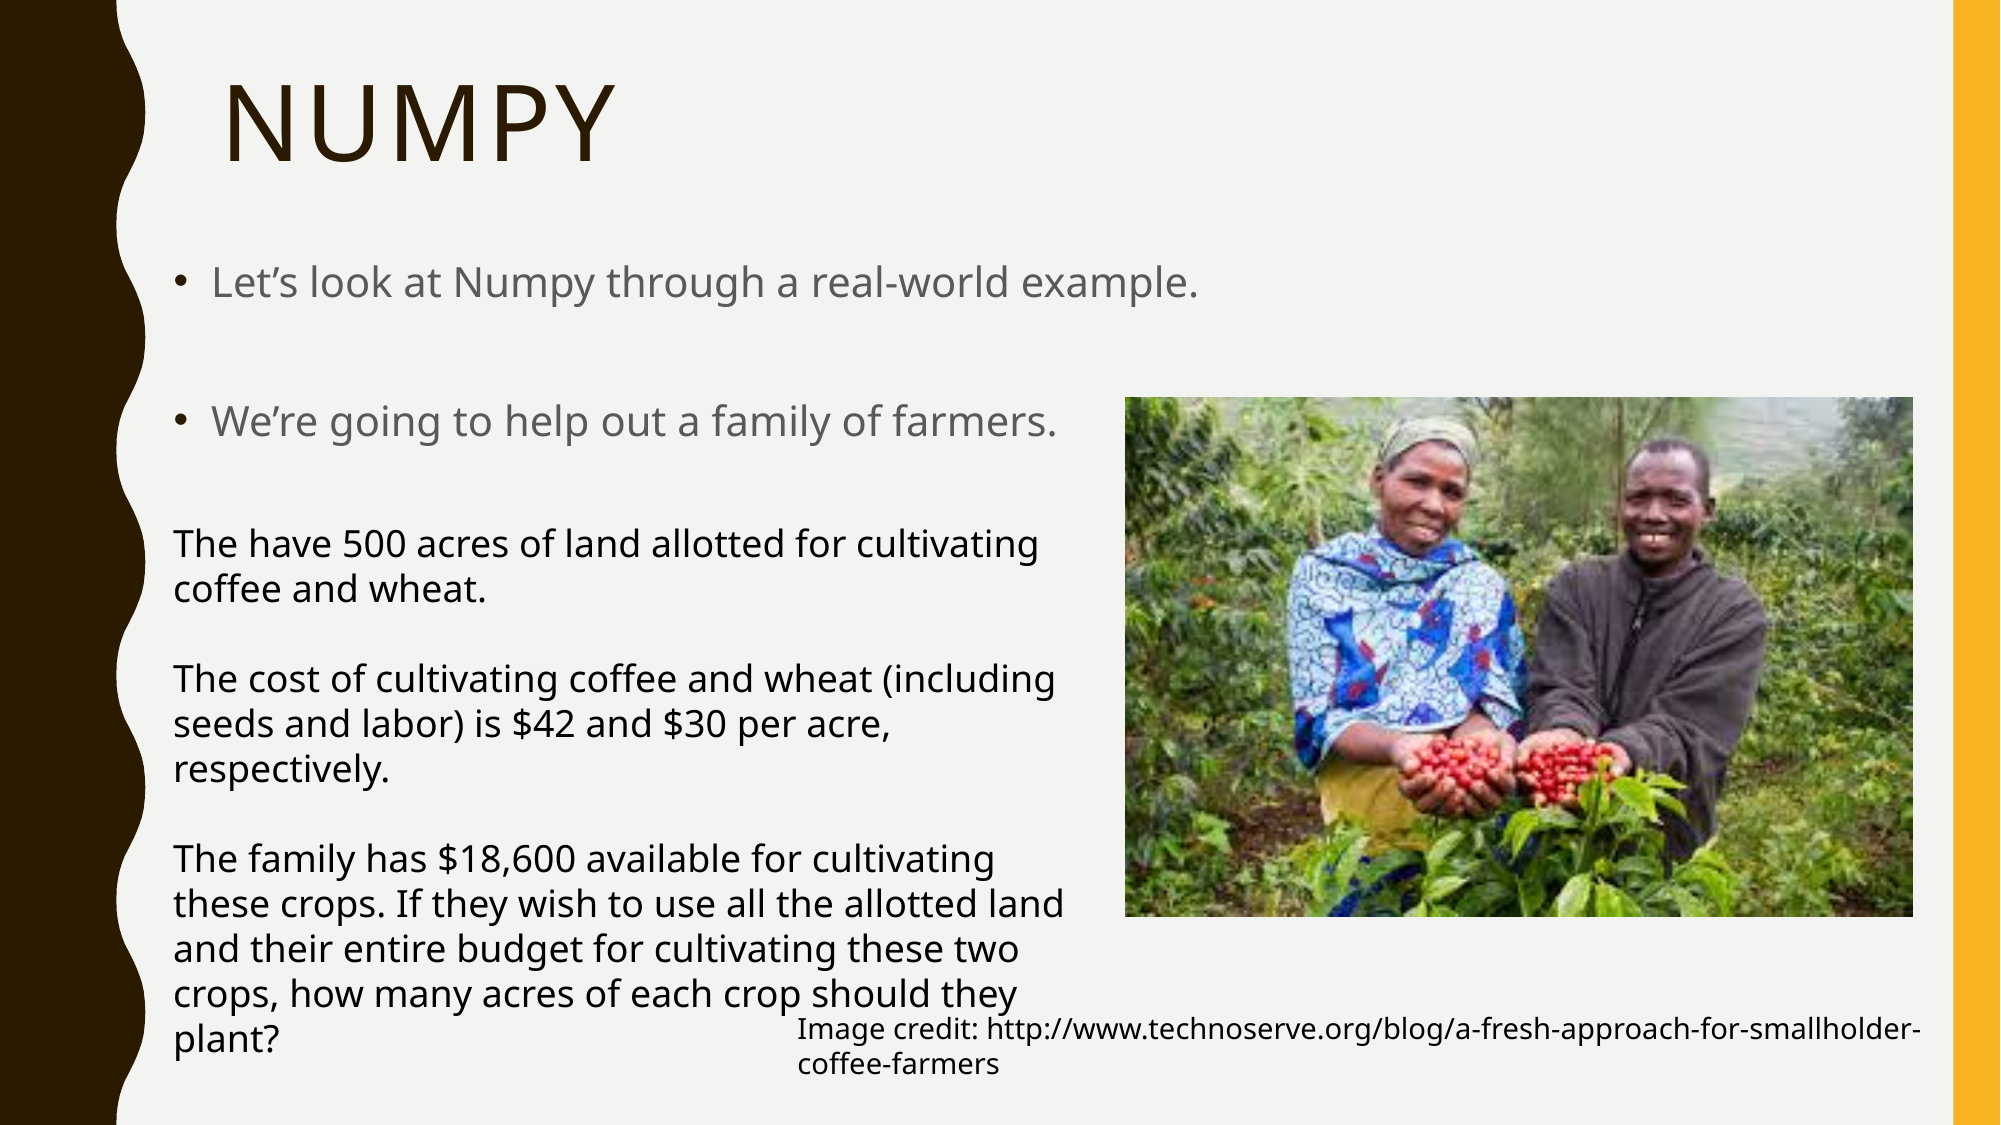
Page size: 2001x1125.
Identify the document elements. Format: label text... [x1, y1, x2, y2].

text_box Image credit: http://www.technoserve.org/blog/a-fresh-approach-for-smallholder-coffee-farmers [782, 1003, 1955, 1088]
text_box The have 500 acres of land allotted for cultivating coffee and wheat. The cost of cultivating coffee and wheat (including seeds and labor) is $42 and $30 per acre, respectively. The family has $18,600 available for cultivating these crops. If they wish to use all the allotted land and their entire budget for cultivating these two crops, how many acres of each crop should they plant? [158, 512, 1112, 1068]
title Numpy [205, 62, 1875, 242]
picture [1125, 397, 1913, 917]
list Let’s look at Numpy through a real-world example. We’re going to help out a family of farmers. [158, 242, 1899, 833]
